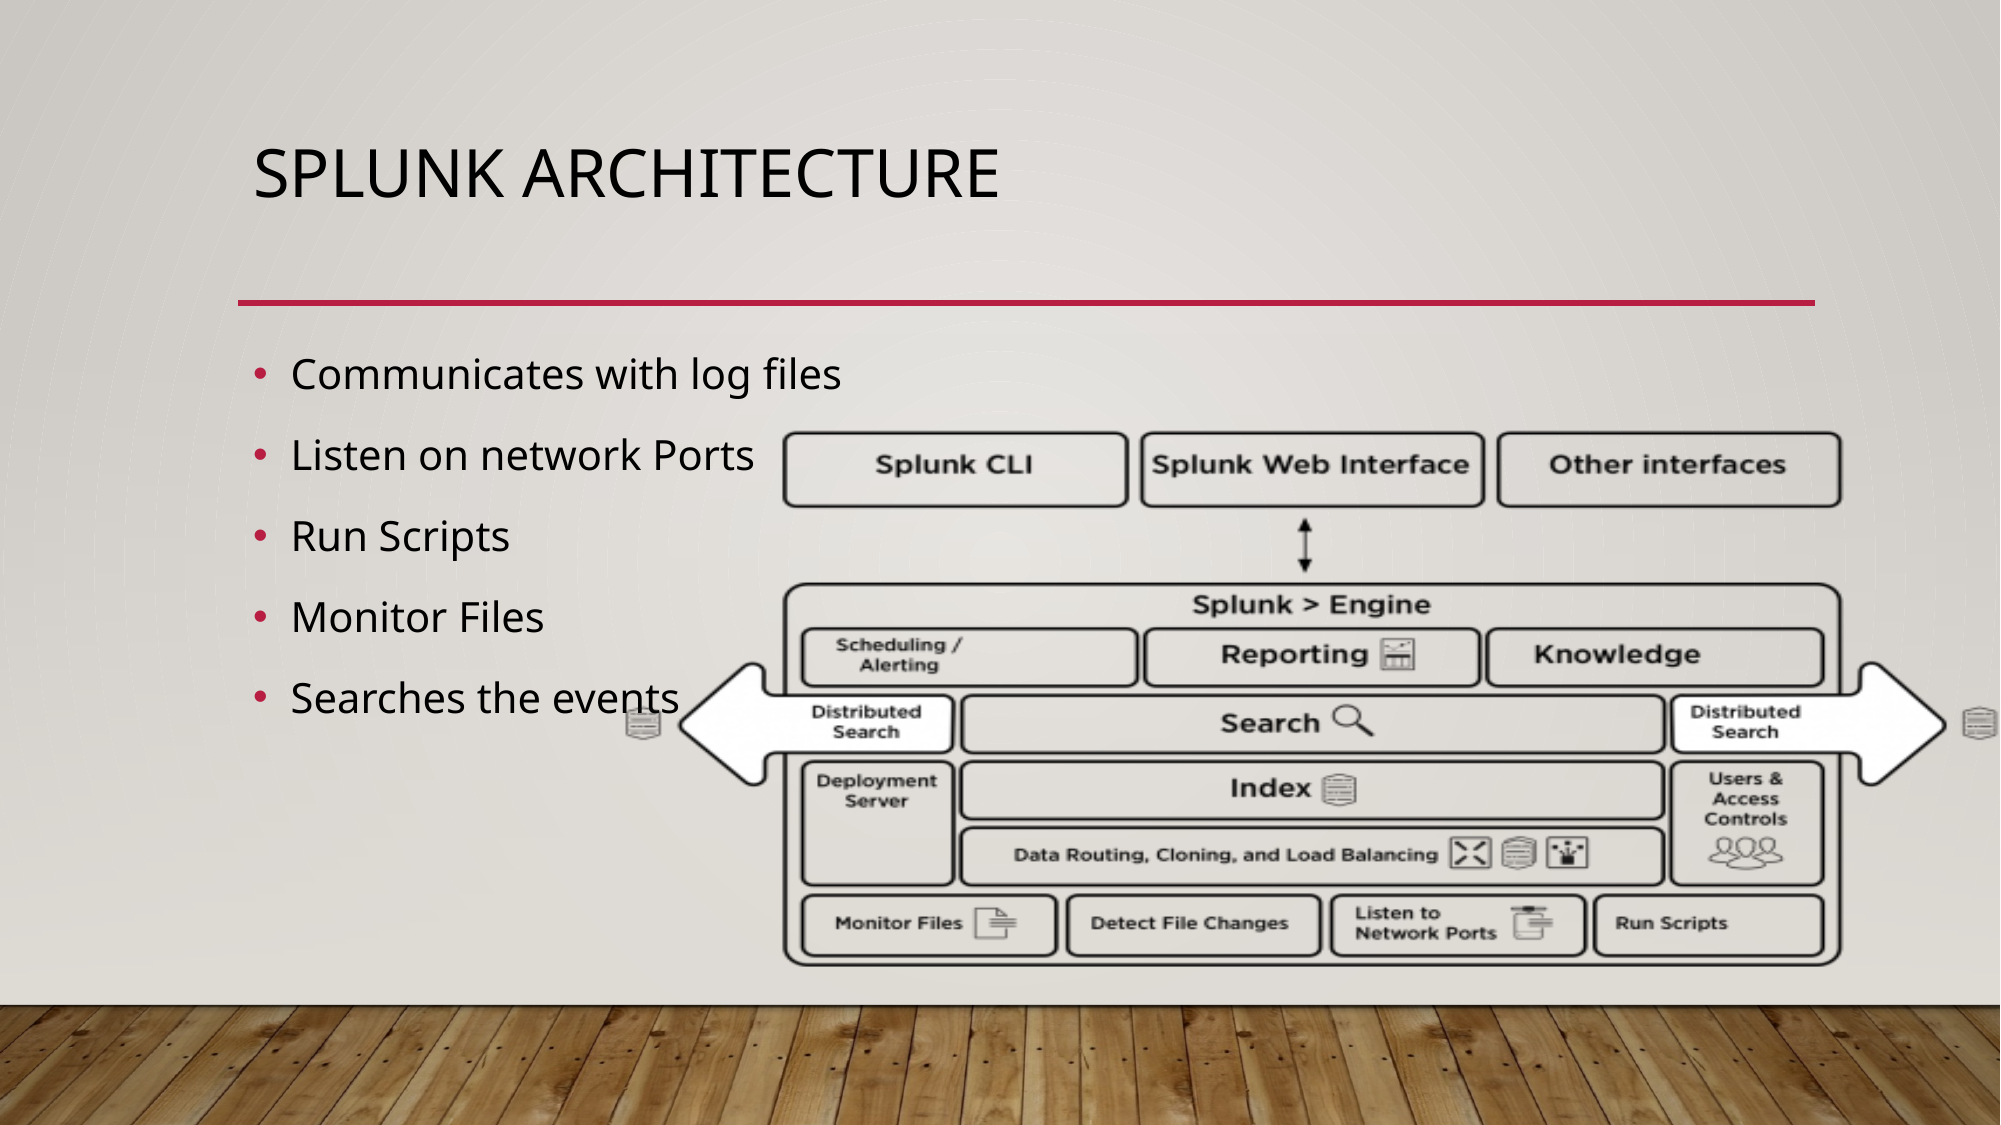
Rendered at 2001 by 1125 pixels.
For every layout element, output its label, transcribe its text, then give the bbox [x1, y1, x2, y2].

picture [610, 417, 2000, 992]
picture [0, 1005, 2000, 1125]
title Splunk Architecture [238, 131, 1814, 305]
list Communicates with log files Listen on network Ports Run Scripts Monitor Files Searches the events [238, 330, 1814, 897]
